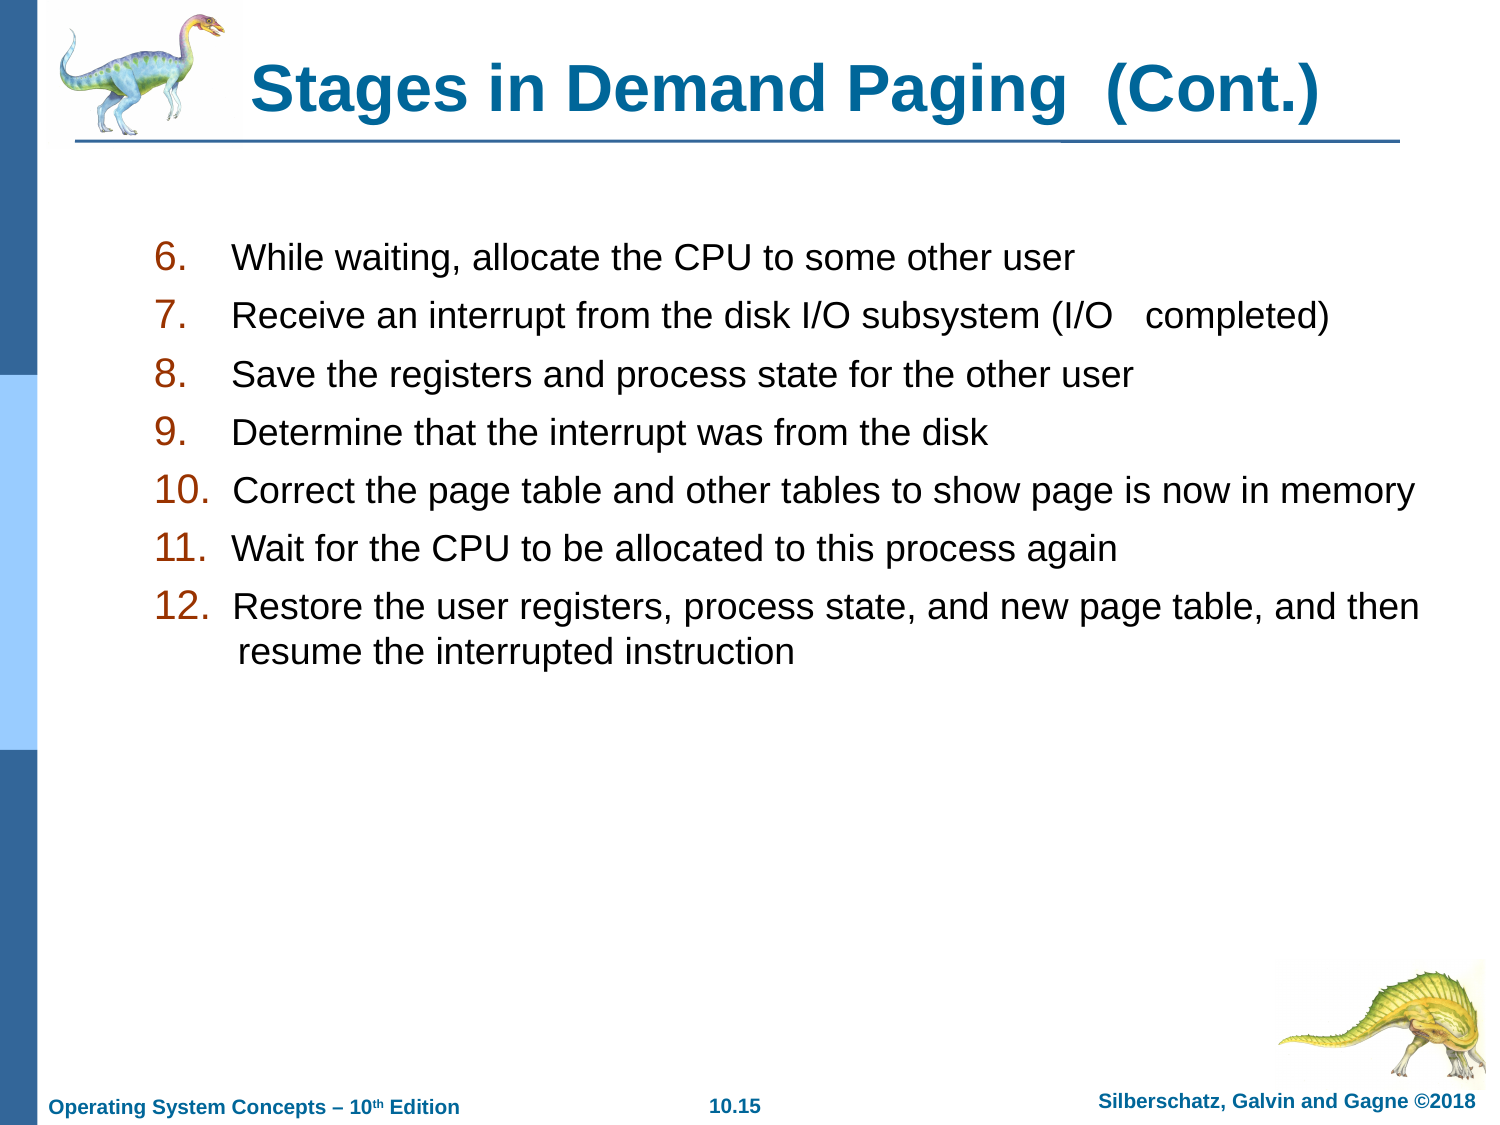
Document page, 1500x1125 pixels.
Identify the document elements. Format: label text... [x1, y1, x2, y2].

picture [1275, 959, 1486, 1090]
list While waiting, allocate the CPU to some other user Receive an interrupt from the disk I/O subsystem (I/O completed) Save the registers and process state for the other user Determine that the interrupt was from the disk Correct the page table and other tables to show page is now in memory Wait for the CPU to be allocated to this process again Restore the user registers, process state, and new page table, and then resume the interrupted instruction [138, 225, 1458, 1022]
picture [46, 0, 243, 149]
title Stages in Demand Paging (Cont.) [186, 39, 1386, 133]
